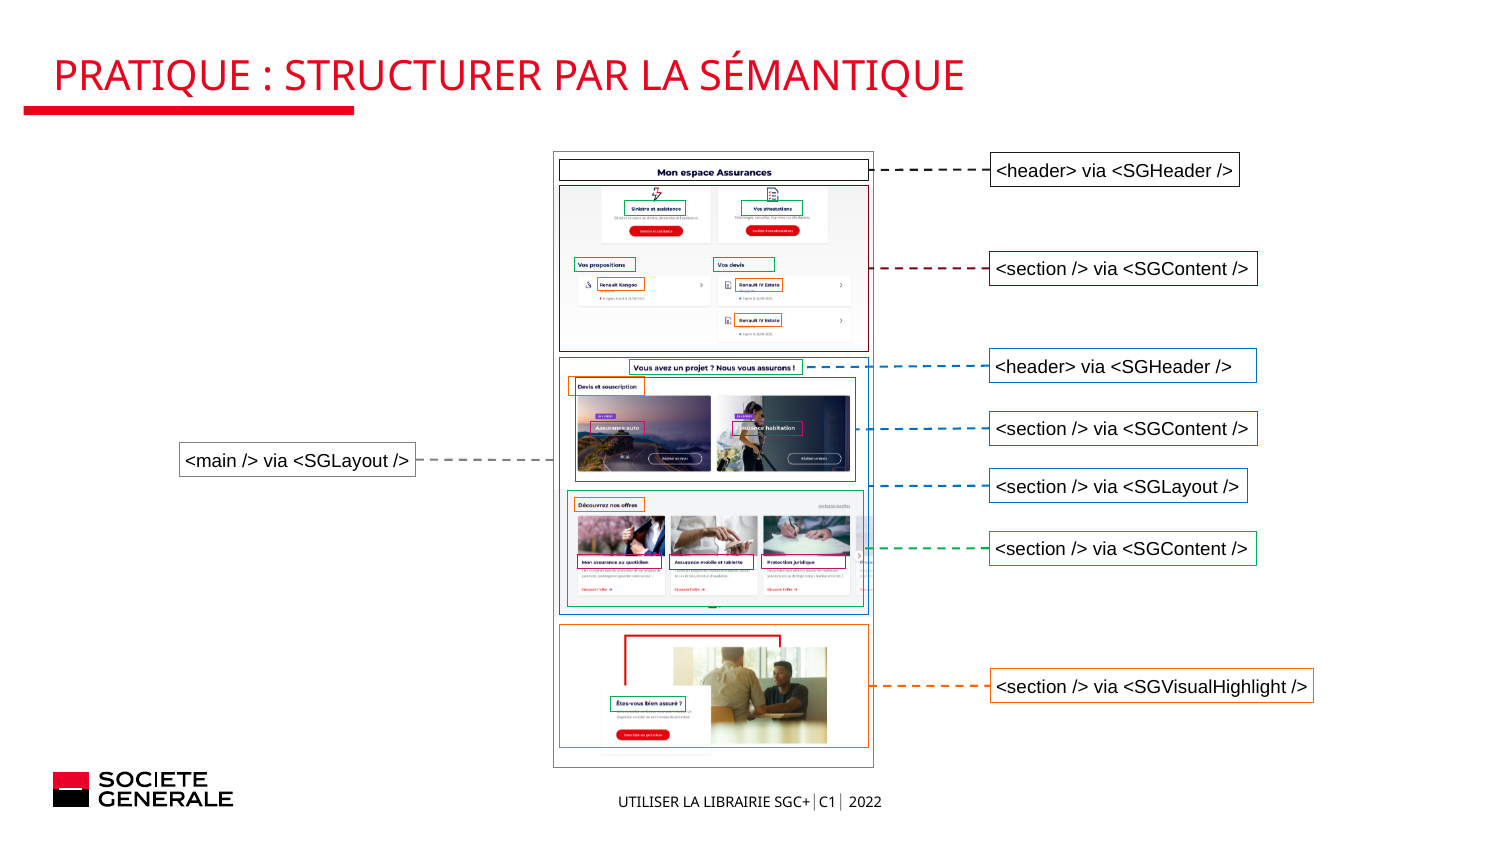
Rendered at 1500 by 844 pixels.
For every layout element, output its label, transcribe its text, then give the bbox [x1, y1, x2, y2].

text_box [553, 151, 874, 158]
text_box <section /> via <SGContent /> [989, 251, 1258, 286]
picture [553, 158, 874, 761]
text_box <section /> via <SGLayout /> [989, 468, 1248, 503]
text_box <section /> via <SGVisualHighlight /> [990, 668, 1314, 703]
text_box <section /> via <SGContent /> [989, 531, 1257, 566]
text_box <header> via <SGHeader /> [990, 152, 1240, 187]
text_box <section /> via <SGContent /> [989, 411, 1258, 446]
text_box <main /> via <SGLayout /> [179, 442, 416, 477]
text_box <header> via <SGHeader /> [989, 348, 1257, 383]
title Pratique : Structurer par la sémantique [53, 58, 1448, 98]
